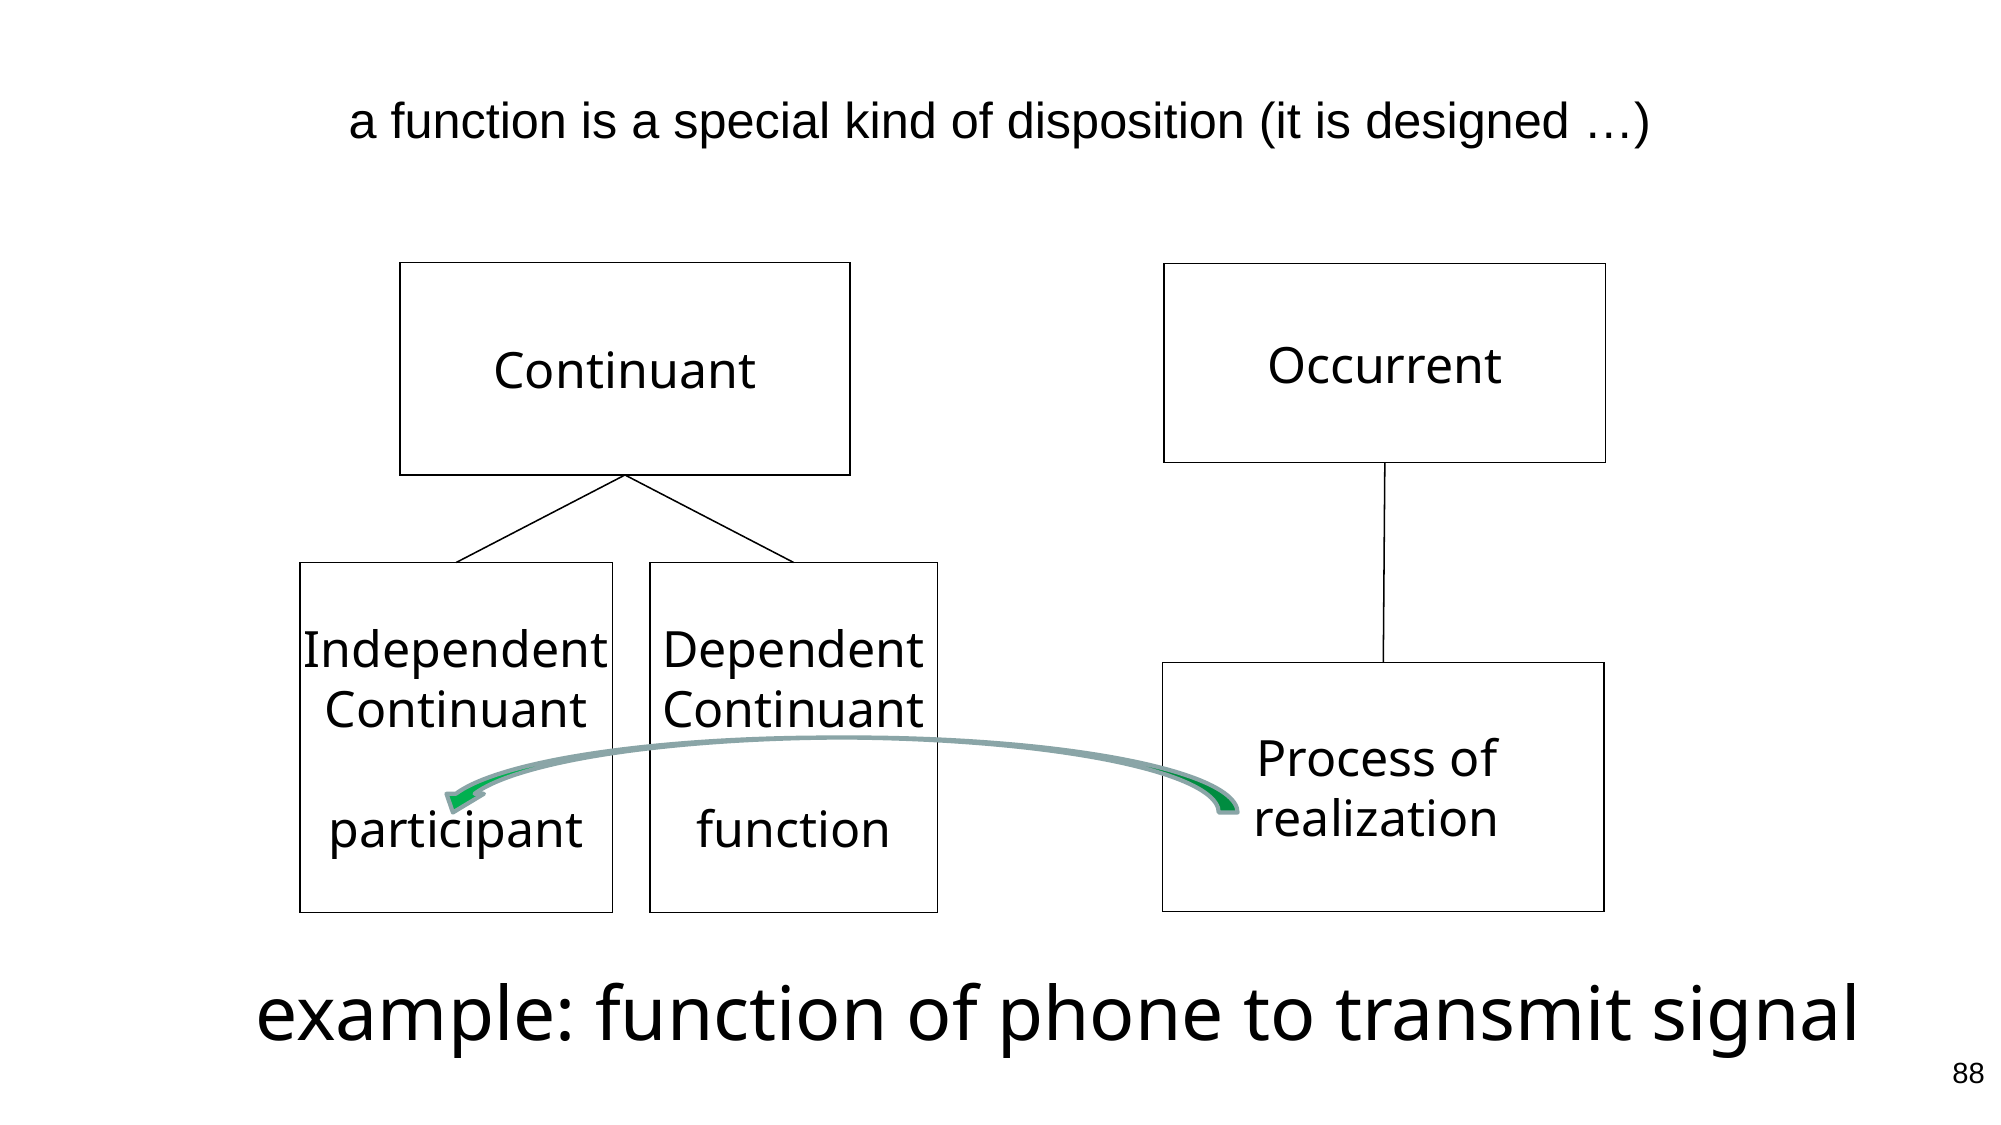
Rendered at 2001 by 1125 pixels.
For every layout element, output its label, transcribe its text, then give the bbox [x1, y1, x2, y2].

text_box Dependent Continuant function [649, 562, 938, 744]
slide_number 88 [1533, 1046, 2000, 1125]
text_box [444, 735, 1240, 815]
text_box example: function of phone to transmit signal [88, 912, 1931, 1079]
text_box Occurrent [1164, 263, 1606, 463]
text_box [1380, 662, 1388, 667]
text_box Dependent Continuant function [649, 740, 938, 912]
title a function is a special kind of disposition (it is designed …) [249, 62, 1750, 175]
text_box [496, 434, 585, 604]
text_box Continuant [399, 262, 850, 475]
text_box Process of realization [1162, 662, 1605, 912]
text_box Independent Continuant participant [299, 562, 613, 912]
text_box [1182, 777, 1234, 810]
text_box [665, 434, 754, 604]
